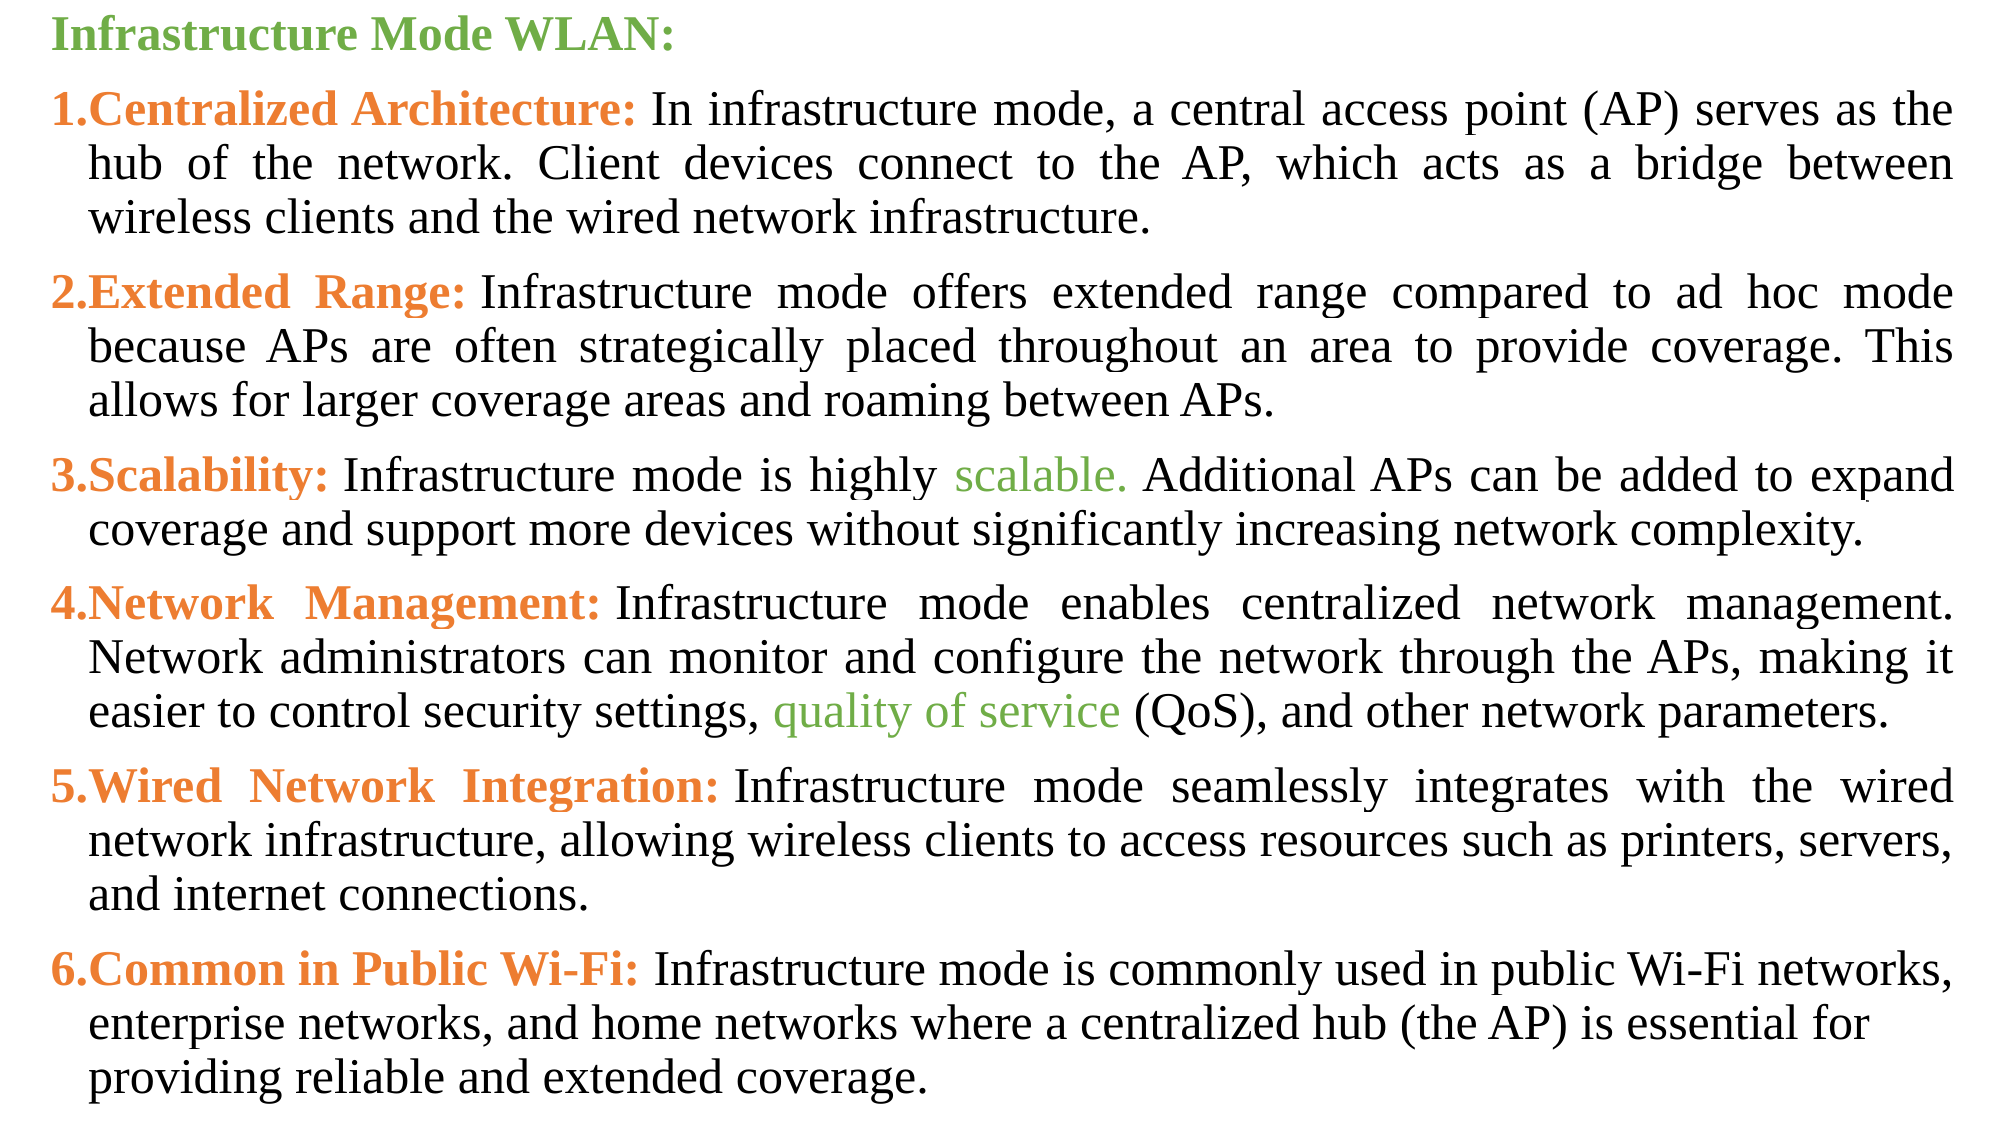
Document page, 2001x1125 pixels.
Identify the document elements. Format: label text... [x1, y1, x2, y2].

list Infrastructure Mode WLAN: Centralized Architecture: In infrastructure mode, a central access point (AP) serves as the hub of the network. Client devices connect to the AP, which acts as a bridge between wireless clients and the wired network infrastructure. Extended Range: Infrastructure mode offers extended range compared to ad hoc mode because APs are often strategically placed throughout an area to provide coverage. This allows for larger coverage areas and roaming between APs. Scalability: Infrastructure mode is highly scalable. Additional APs can be added to expand coverage and support more devices without significantly increasing network complexity. Network Management: Infrastructure mode enables centralized network management. Network administrators can monitor and configure the network through the APs, making it easier to control security settings, quality of service (QoS), and other network parameters. Wired Network Integration: Infrastructure mode seamlessly integrates with the wired network infrastructure, allowing wireless clients to access resources such as printers, servers, and internet connections. Common in Public Wi-Fi: Infrastructure mode is commonly used in public Wi-Fi networks, enterprise networks, and home networks where a centralized hub (the AP) is essential for providing reliable and extended coverage. [35, 0, 1971, 962]
